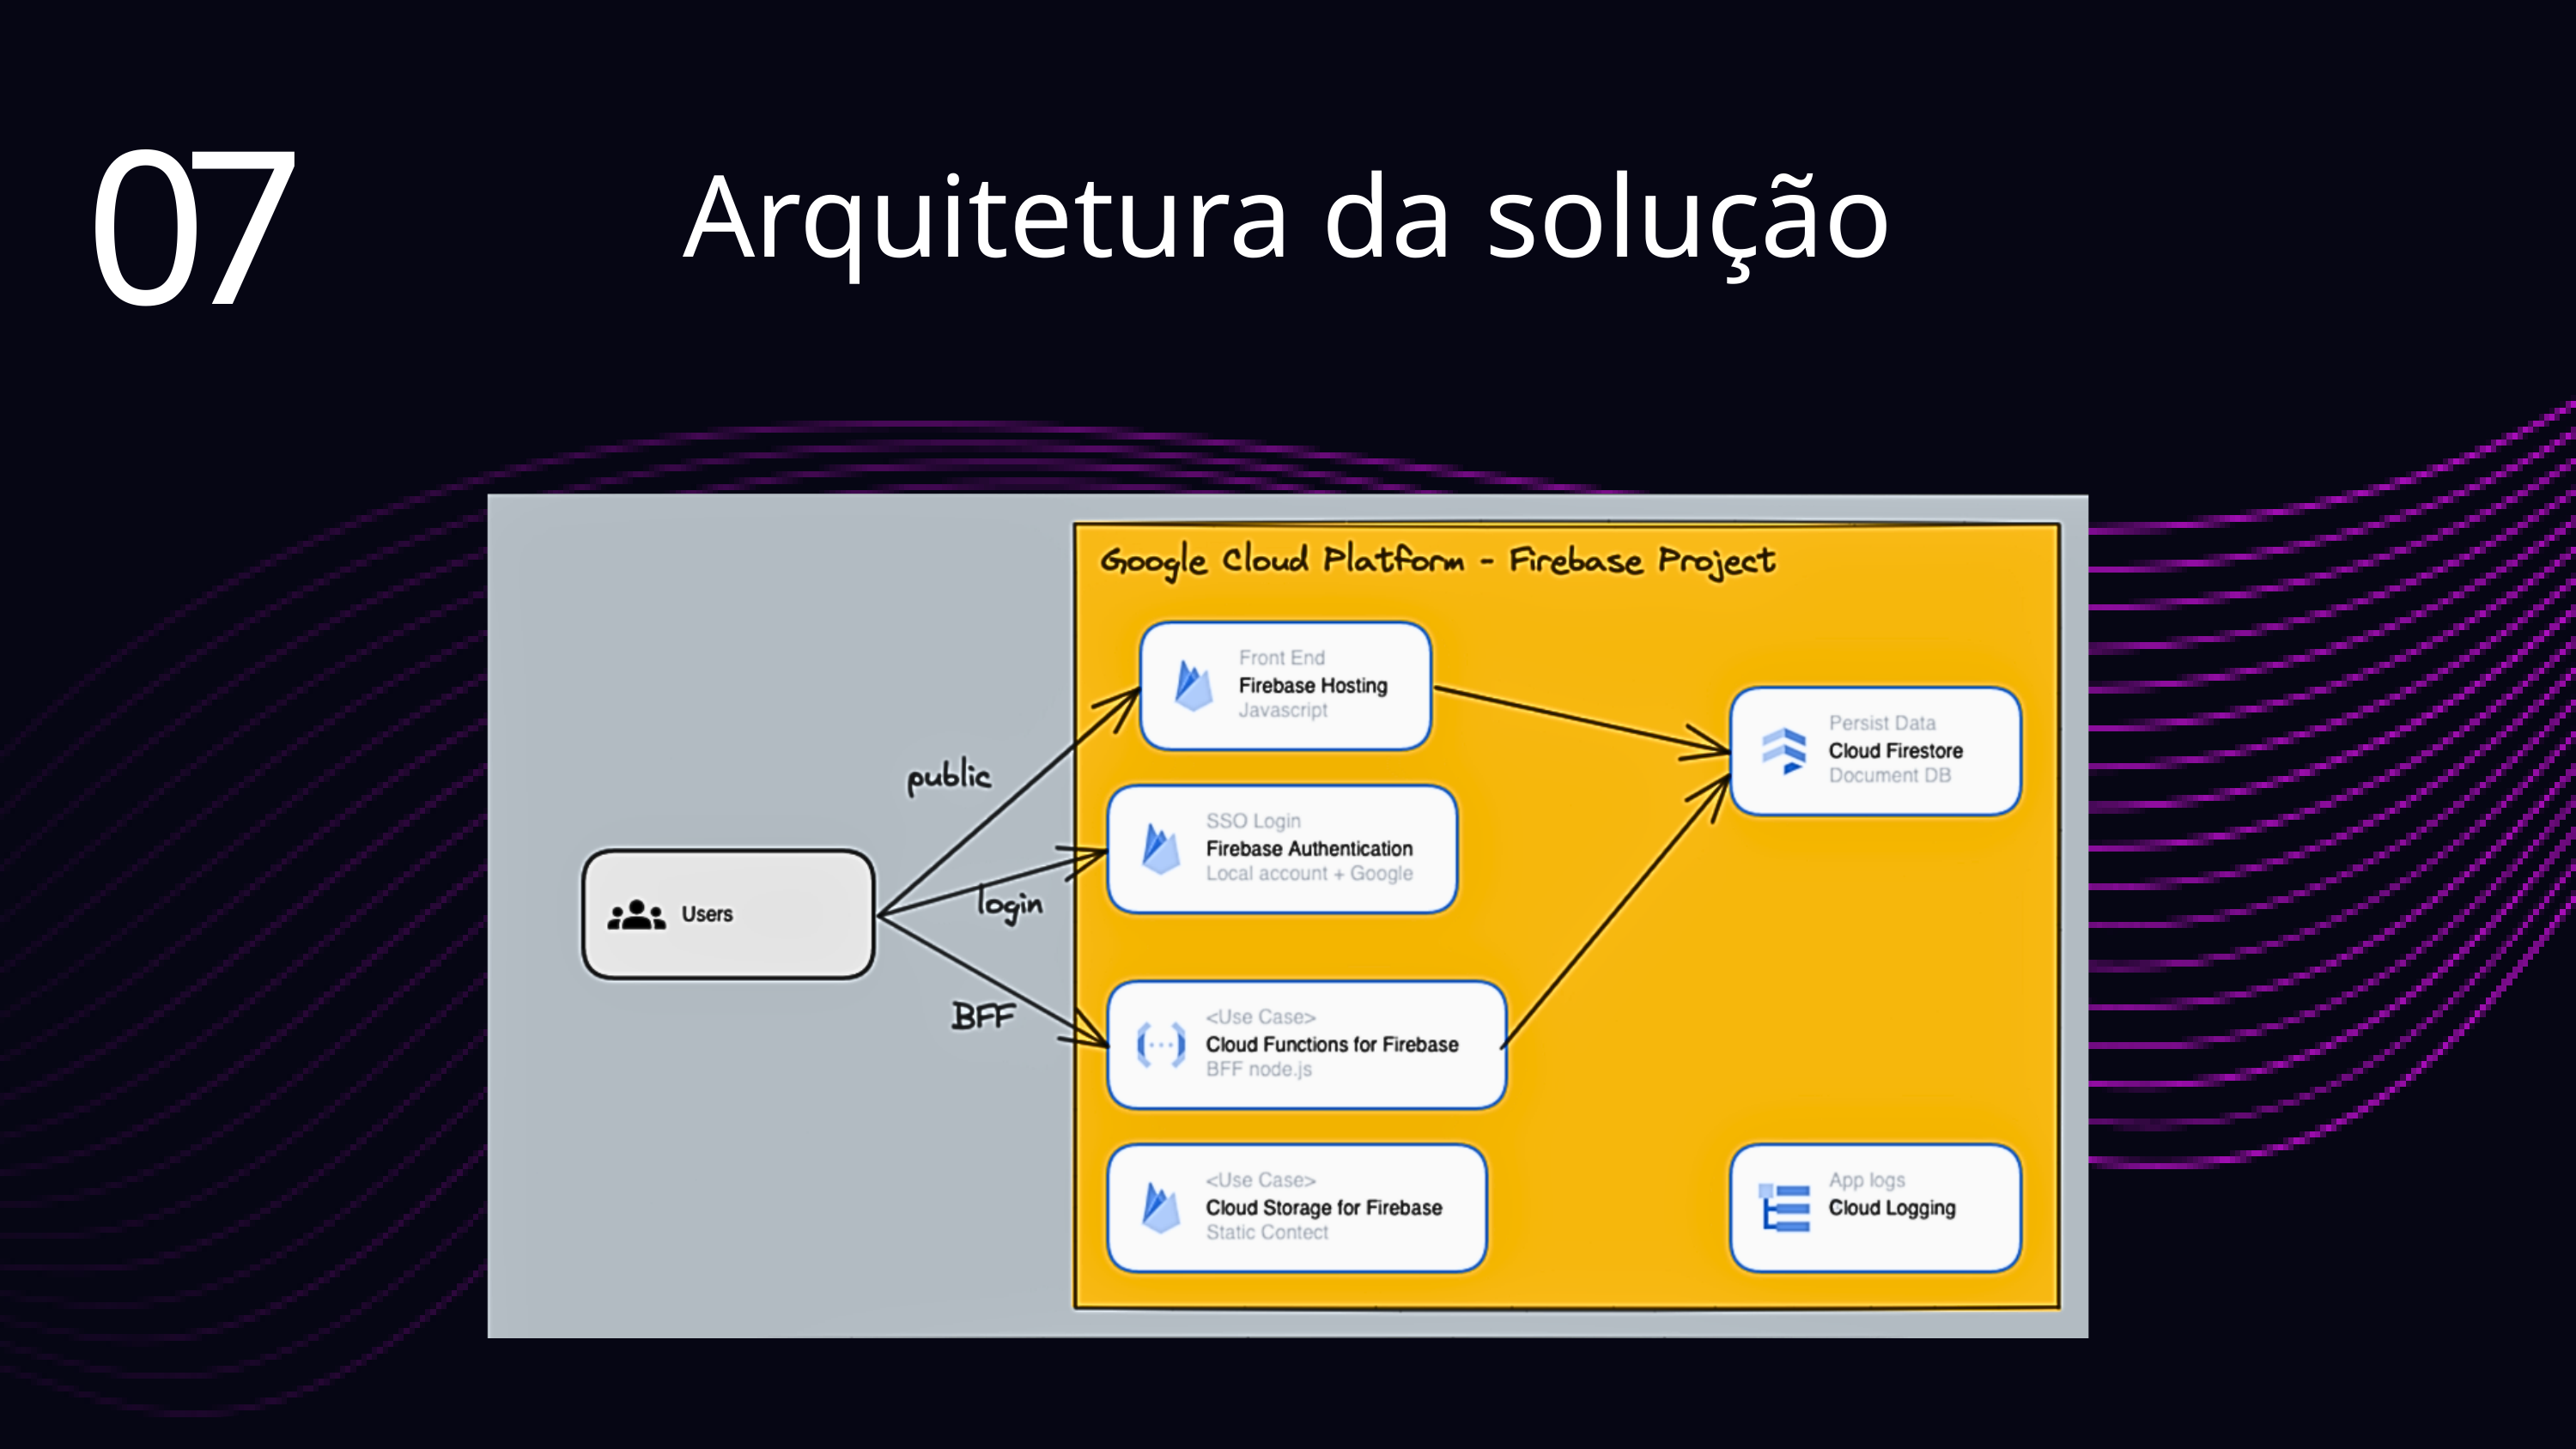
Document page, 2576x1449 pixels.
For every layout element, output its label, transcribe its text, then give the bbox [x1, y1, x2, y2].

text_box Arquitetura da solução [583, 143, 1992, 280]
text_box 07 [86, 48, 311, 347]
text_box [0, 62, 2576, 1436]
text_box [487, 494, 2089, 1338]
